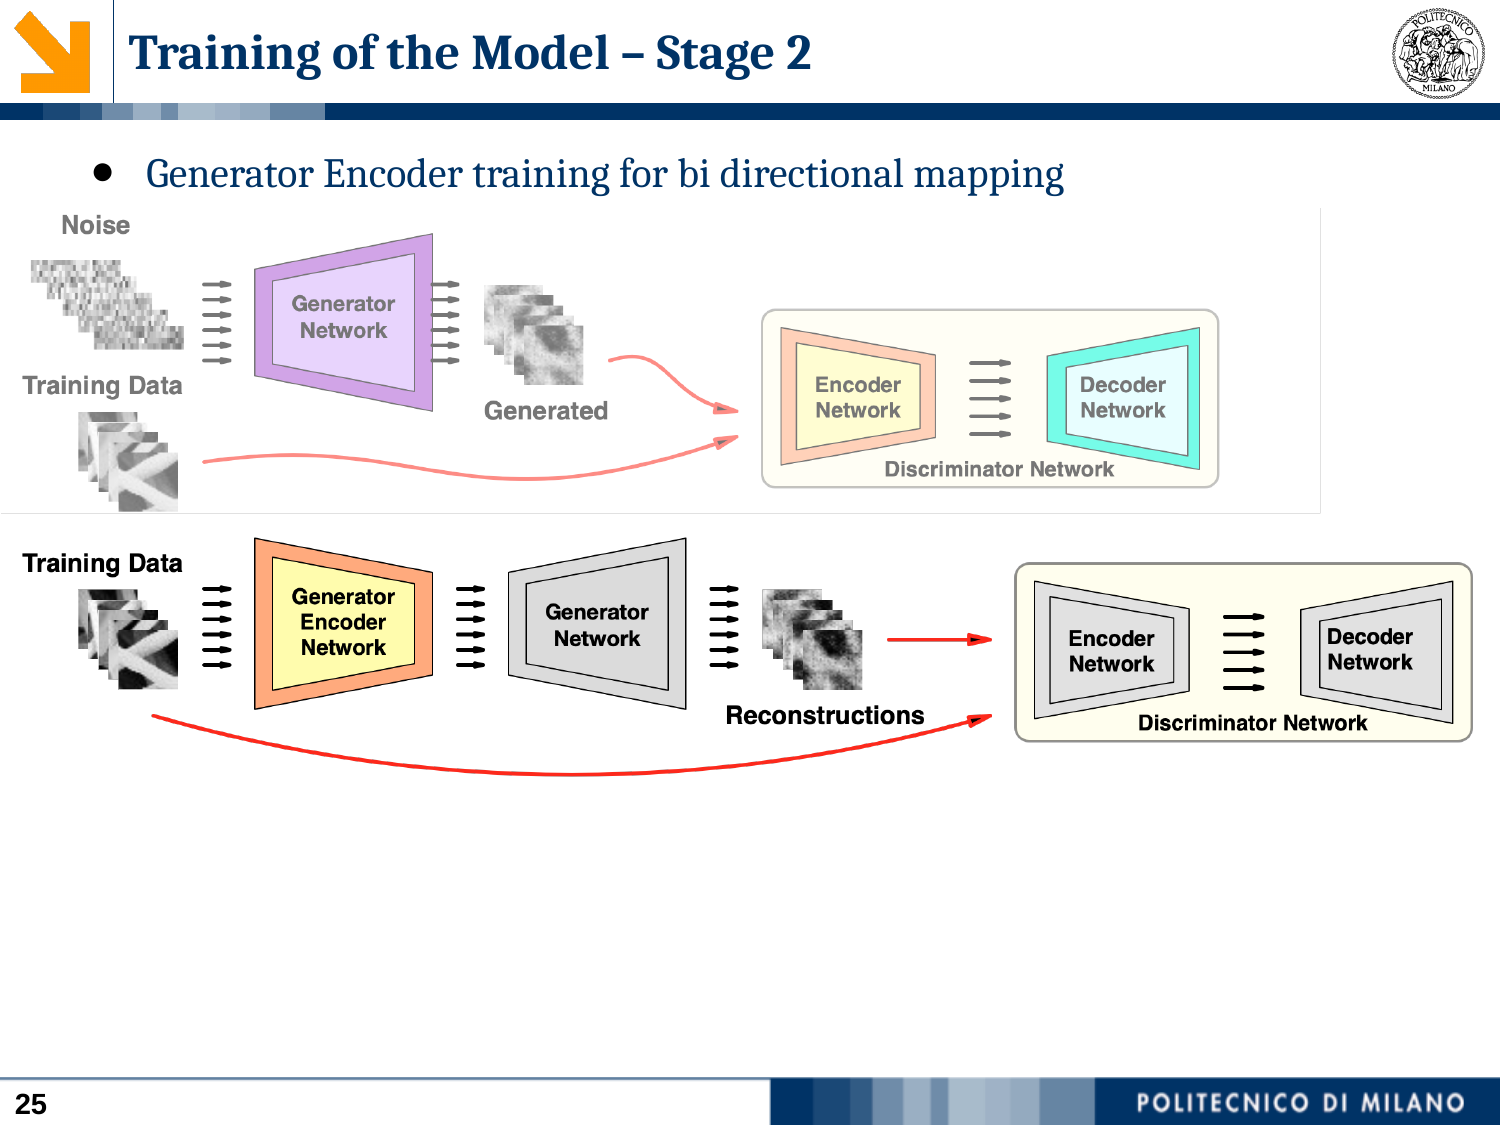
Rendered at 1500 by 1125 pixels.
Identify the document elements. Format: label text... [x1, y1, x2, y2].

picture [13, 10, 90, 93]
list Generator Encoder training for bi directional mapping [75, 128, 1425, 207]
picture [0, 103, 1500, 120]
picture [1392, 8, 1485, 100]
title Training of the Model – Stage 2 [118, 12, 1369, 95]
picture [0, 208, 1500, 1125]
